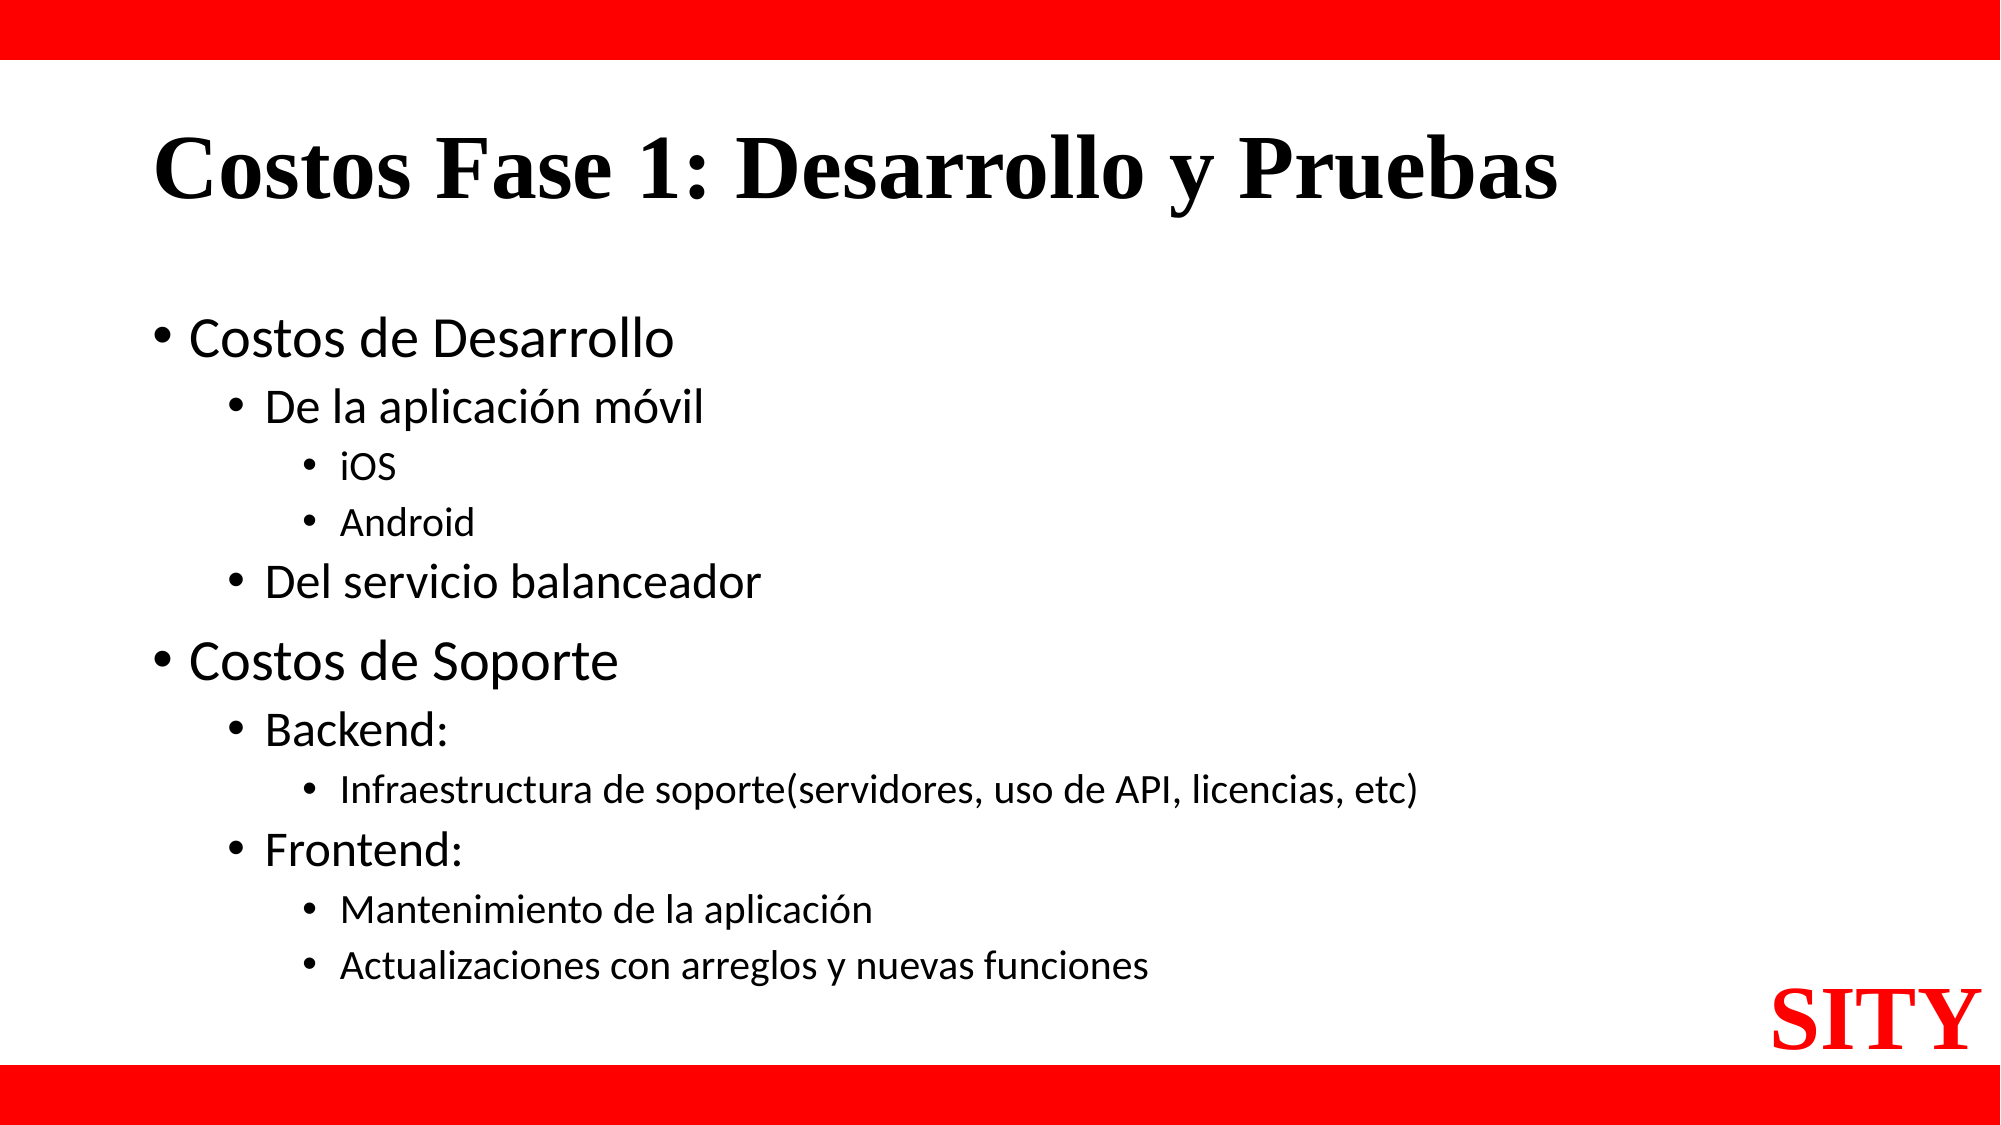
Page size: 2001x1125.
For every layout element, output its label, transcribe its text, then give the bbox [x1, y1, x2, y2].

list Costos de Desarrollo De la aplicación móvil iOS Android Del servicio balanceador Costos de Soporte Backend: Infraestructura de soporte(servidores, uso de API, licencias, etc) Frontend: Mantenimiento de la aplicación Actualizaciones con arreglos y nuevas funciones [137, 299, 1863, 1014]
text_box SITY [1754, 950, 1999, 1075]
text_box [0, 1064, 2000, 1125]
text_box [0, 0, 2000, 61]
title Costos Fase 1: Desarrollo y Pruebas [137, 61, 1863, 278]
